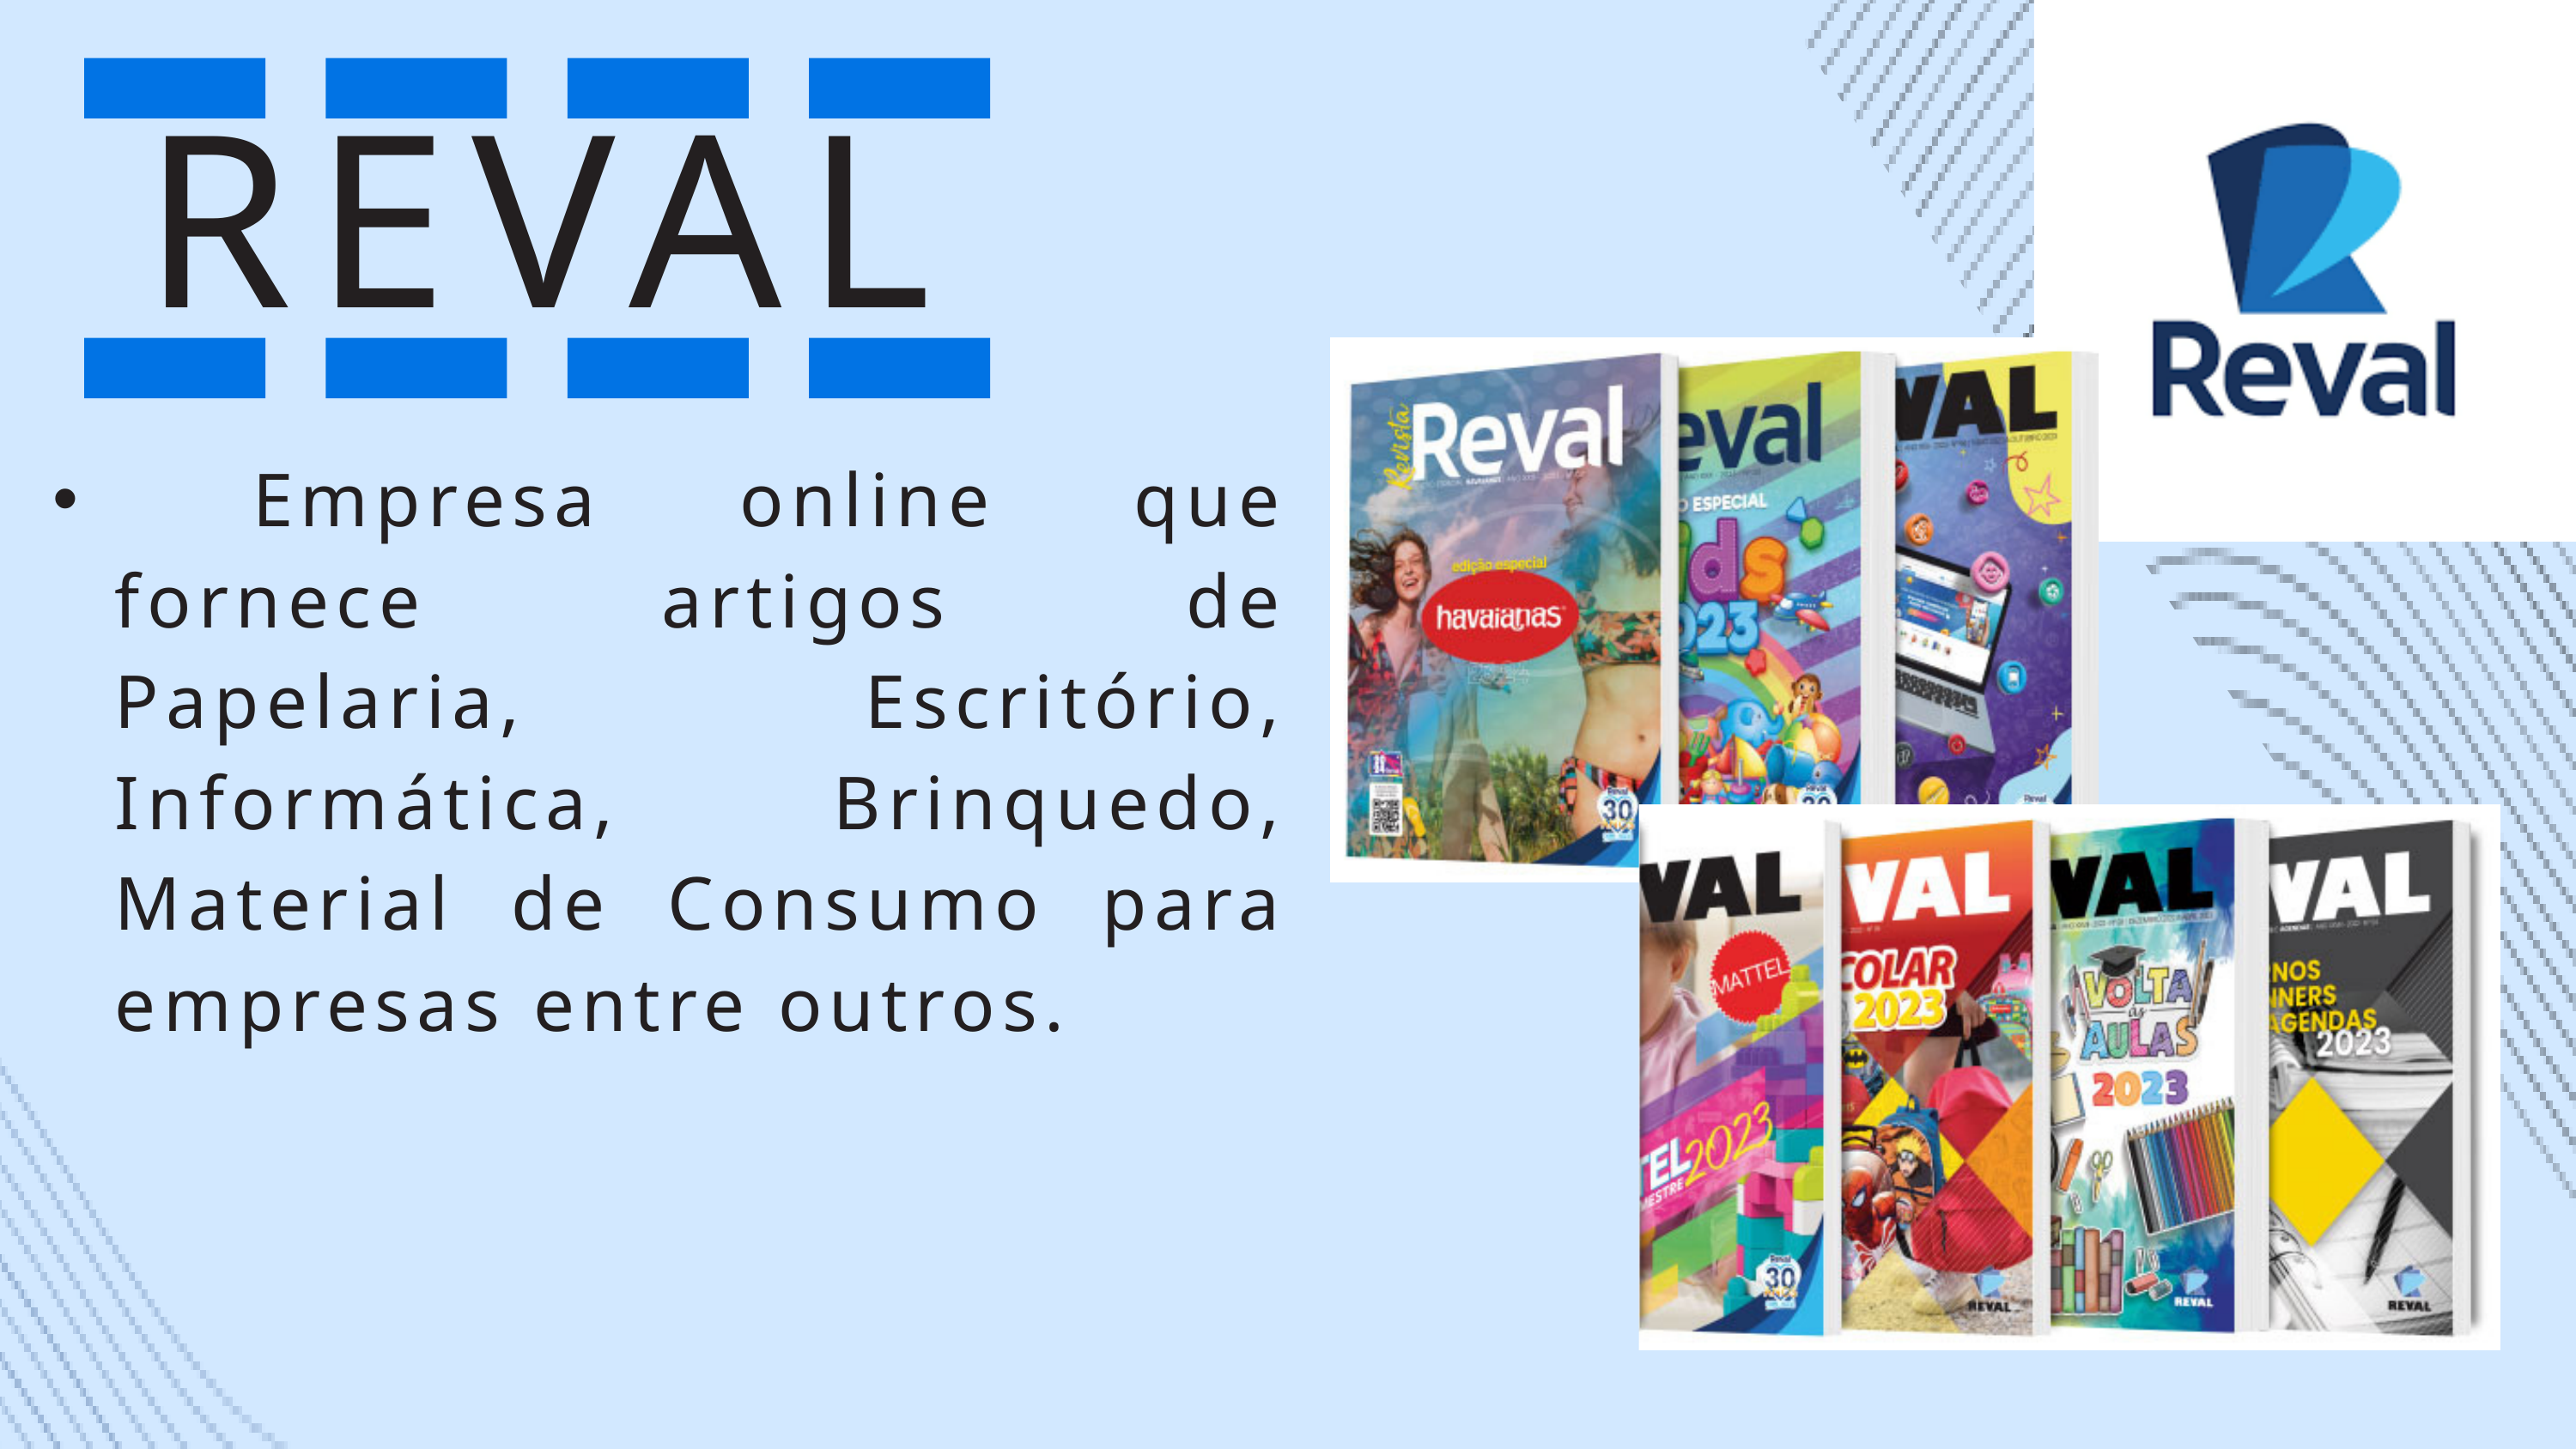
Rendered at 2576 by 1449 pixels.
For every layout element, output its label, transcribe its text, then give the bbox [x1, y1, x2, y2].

text_box [1330, 337, 2099, 882]
text_box Empresa online que fornece artigos de Papelaria, Escritório, Informática, Brinquedo, Material de Consumo para empresas entre outros. [0, 440, 1288, 1046]
text_box REVAL [80, 104, 995, 356]
text_box [0, 1046, 346, 1449]
text_box [2033, 0, 2576, 543]
text_box [2130, 543, 2576, 1223]
text_box [1779, 0, 2033, 337]
text_box [1638, 804, 2500, 1350]
